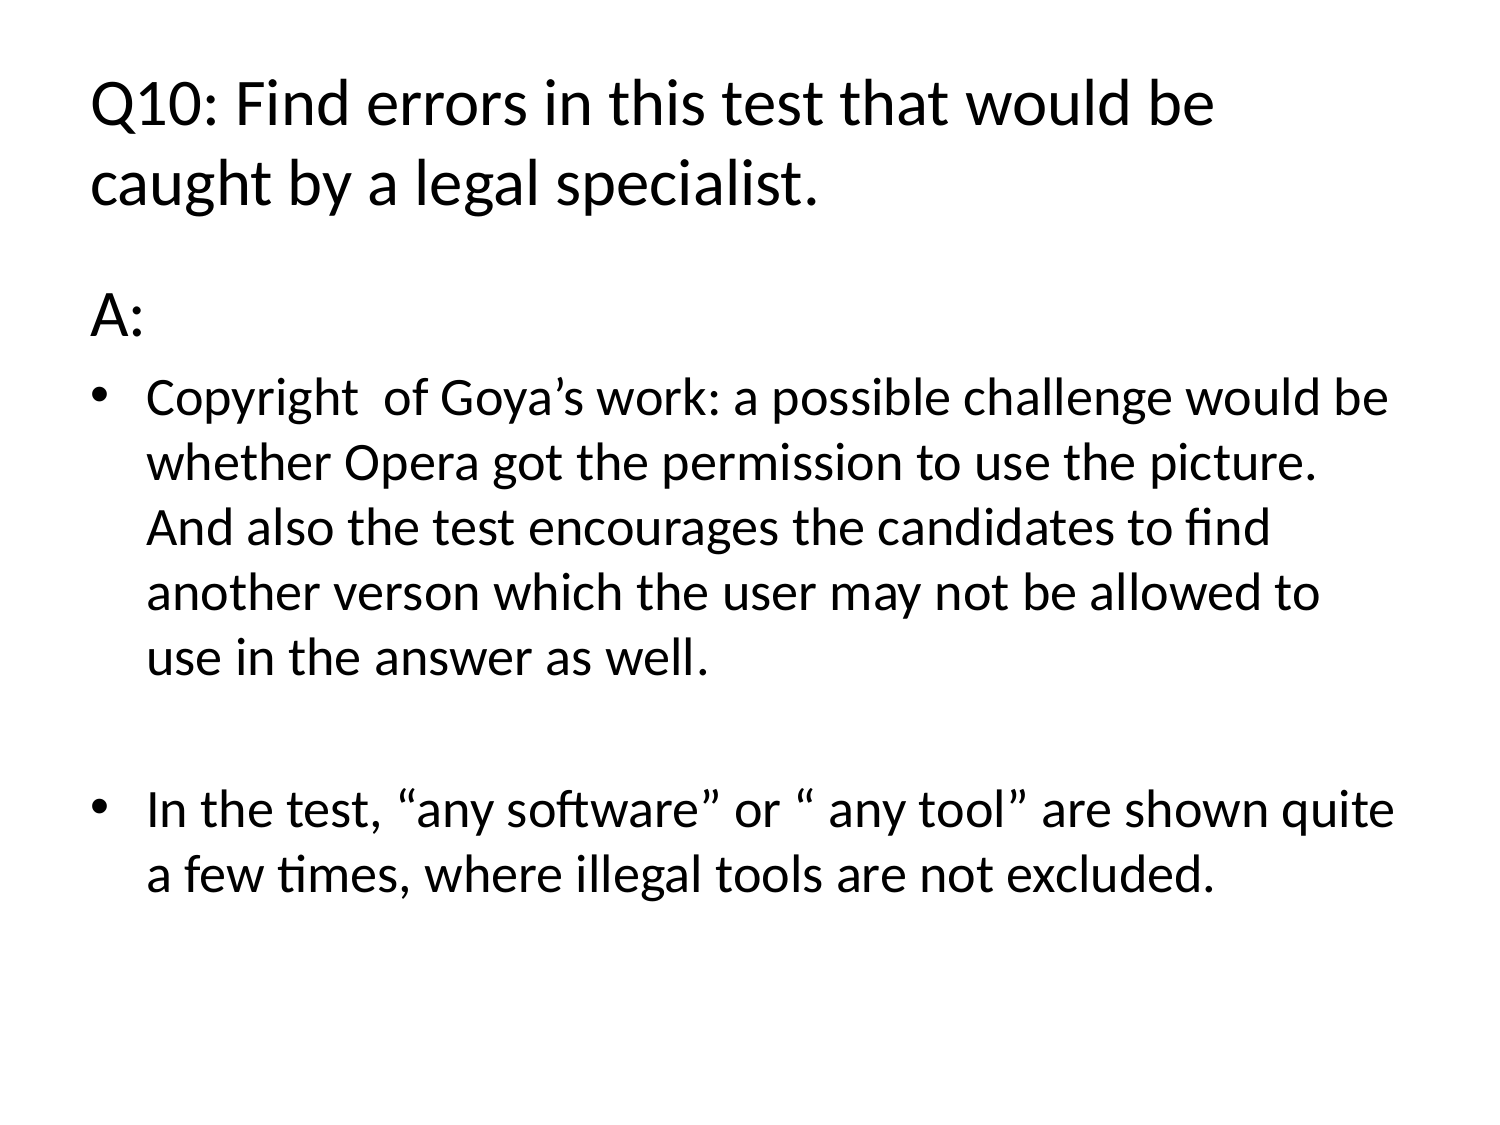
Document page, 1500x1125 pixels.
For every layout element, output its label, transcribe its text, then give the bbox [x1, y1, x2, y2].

title Q10: Find errors in this test that would be caught by a legal specialist. [75, 45, 1425, 233]
list A: Copyright of Goya’s work: a possible challenge would be whether Opera got the permission to use the picture. And also the test encourages the candidates to find another verson which the user may not be allowed to use in the answer as well. In the test, “any software” or “ any tool” are shown quite a few times, where illegal tools are not excluded. [75, 262, 1425, 1005]
